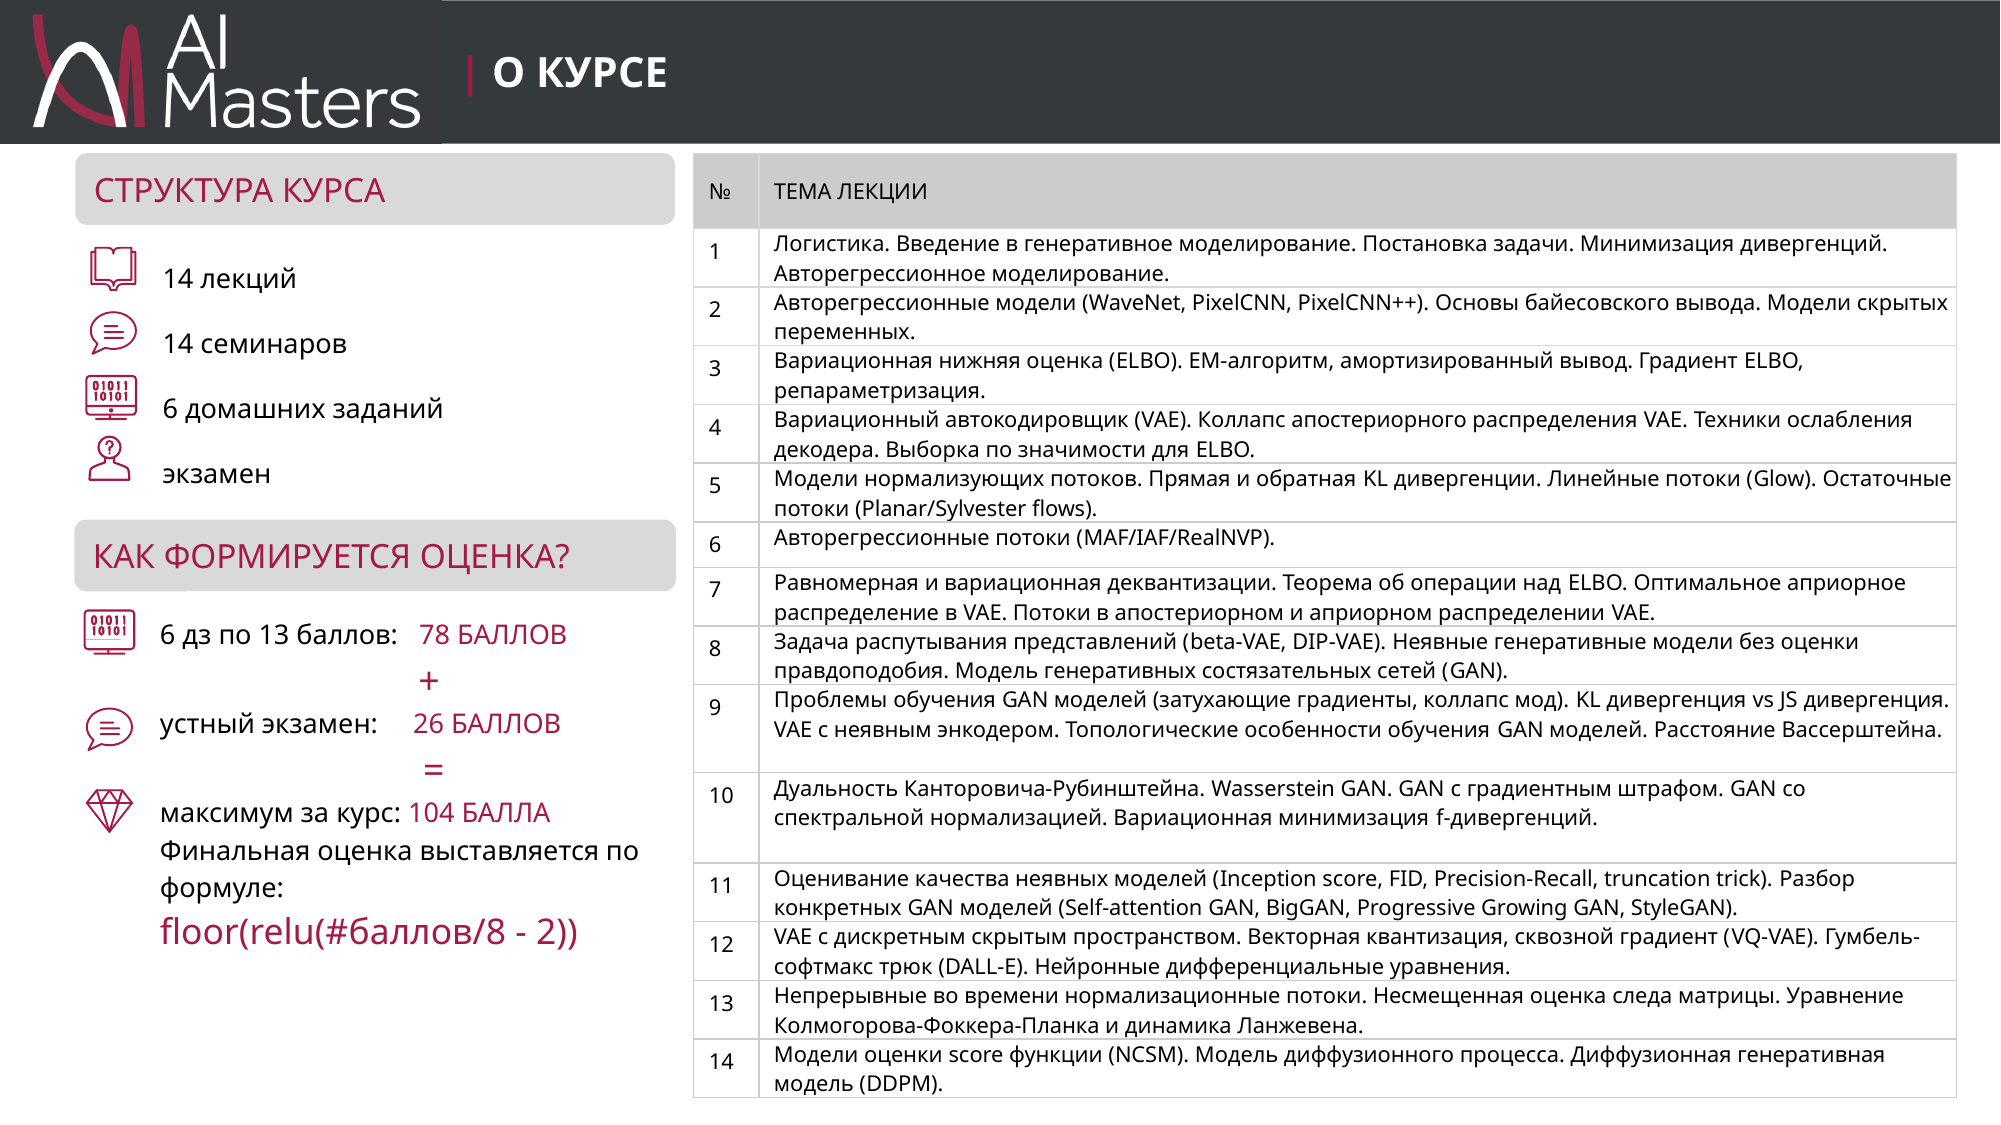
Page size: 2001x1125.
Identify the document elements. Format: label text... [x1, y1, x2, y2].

table_cell Вариационный автокодировщик (VAE). Коллапс апостериорного распределения VAE. Техники ослабления декодера. Выборка по значимости для ELBO. [760, 405, 1956, 462]
table_cell Дуальность Канторовича-Рубинштейна. Wasserstein GAN. GAN с градиентным штрафом. GAN со спектральной нормализацией. Вариационная минимизация f-дивергенций. [760, 773, 1956, 862]
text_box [85, 707, 134, 752]
table_cell Задача распутывания представлений (beta-VAE, DIP-VAE). Неявные генеративные модели без оценки правдоподобия. Модель генеративных состязательных сетей (GAN). [760, 627, 1956, 684]
table_cell Логистика. Введение в генеративное моделирование. Постановка задачи. Минимизация дивергенций. Авторегрессионное моделирование. [760, 229, 1956, 286]
table_cell 6 [694, 523, 758, 567]
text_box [90, 246, 137, 292]
table_cell Модели оценки score функции (NCSM). Модель диффузионного процесса. Диффузионная генеративная модель (DDPM). [760, 1040, 1956, 1097]
table_cell 13 [694, 981, 758, 1038]
text_box КАК ФОРМИРУЕТСЯ ОЦЕНКА? [74, 519, 676, 592]
text_box СТРУКТУРА КУРСА [75, 153, 676, 225]
table_cell Проблемы обучения GAN моделей (затухающие градиенты, коллапс мод). KL дивергенция vs JS дивергенция. VAE с неявным энкодером. Топологические особенности обучения GAN моделей. Расстояние Вассерштейна. [760, 685, 1956, 772]
table_cell Равномерная и вариационная деквантизации. Теорема об операции над ELBO. Оптимальное априорное распределение в VAE. Потоки в апостериорном и априорном распределении VAE. [760, 568, 1956, 625]
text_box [88, 435, 131, 481]
table_cell Авторегрессионные модели (WaveNet, PixelCNN, PixelCNN++). Основы байесовского вывода. Модели скрытых переменных. [760, 288, 1956, 345]
table_cell 2 [694, 288, 758, 345]
table_cell Авторегрессионные потоки (MAF/IAF/RealNVP). [760, 523, 1956, 567]
table_cell 9 [694, 685, 758, 772]
table_cell VAE с дискретным скрытым пространством. Векторная квантизация, сквозной градиент (VQ-VAE). Гумбель-софтмакс трюк (DALL-E). Нейронные дифференциальные уравнения. [760, 922, 1956, 980]
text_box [85, 374, 138, 421]
table_cell 3 [694, 346, 758, 404]
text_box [85, 789, 134, 834]
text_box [83, 609, 136, 655]
text_box | О КУРСЕ [443, 43, 1445, 104]
table_cell 8 [694, 627, 758, 684]
table_cell Модели нормализующих потоков. Прямая и обратная KL дивергенции. Линейные потоки (Glow). Остаточные потоки (Planar/Sylvester flows). [760, 464, 1956, 521]
table_cell 14 [694, 1040, 758, 1097]
text_box 14 лекций 14 семинаров 6 домашних заданий экзамен [147, 221, 685, 497]
table_cell Оценивание качества неявных моделей (Inception score, FID, Precision-Recall, truncation trick). Разбор конкретных GAN моделей (Self-attention GAN, BigGAN, Progressive Growing GAN, StyleGAN). [760, 864, 1956, 921]
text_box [89, 310, 138, 355]
table_cell 7 [694, 568, 758, 625]
table_cell 1 [694, 229, 758, 286]
table_cell 4 [694, 405, 758, 462]
table_cell Вариационная нижняя оценка (ELBO). EM-алгоритм, амортизированный вывод. Градиент ELBO, репараметризация. [760, 346, 1956, 404]
table_cell 12 [694, 922, 758, 980]
table_cell Непрерывные во времени нормализационные потоки. Несмещенная оценка следа матрицы. Уравнение Колмогорова-Фоккера-Планка и динамика Ланжевена. [760, 981, 1956, 1038]
text_box 6 дз по 13 баллов: 78 БАЛЛОВ + устный экзамен: 26 БАЛЛОВ = максимум за курс: 104 БАЛЛА Финальная оценка выставляется по формуле: floor(relu(#баллов/8 - 2)) [145, 605, 655, 997]
table_header ТЕМА ЛЕКЦИИ [760, 154, 1956, 228]
table_header № [694, 154, 758, 228]
table_cell 11 [694, 864, 758, 921]
table_cell 10 [694, 773, 758, 862]
picture [0, 0, 441, 144]
table_cell 5 [694, 464, 758, 521]
